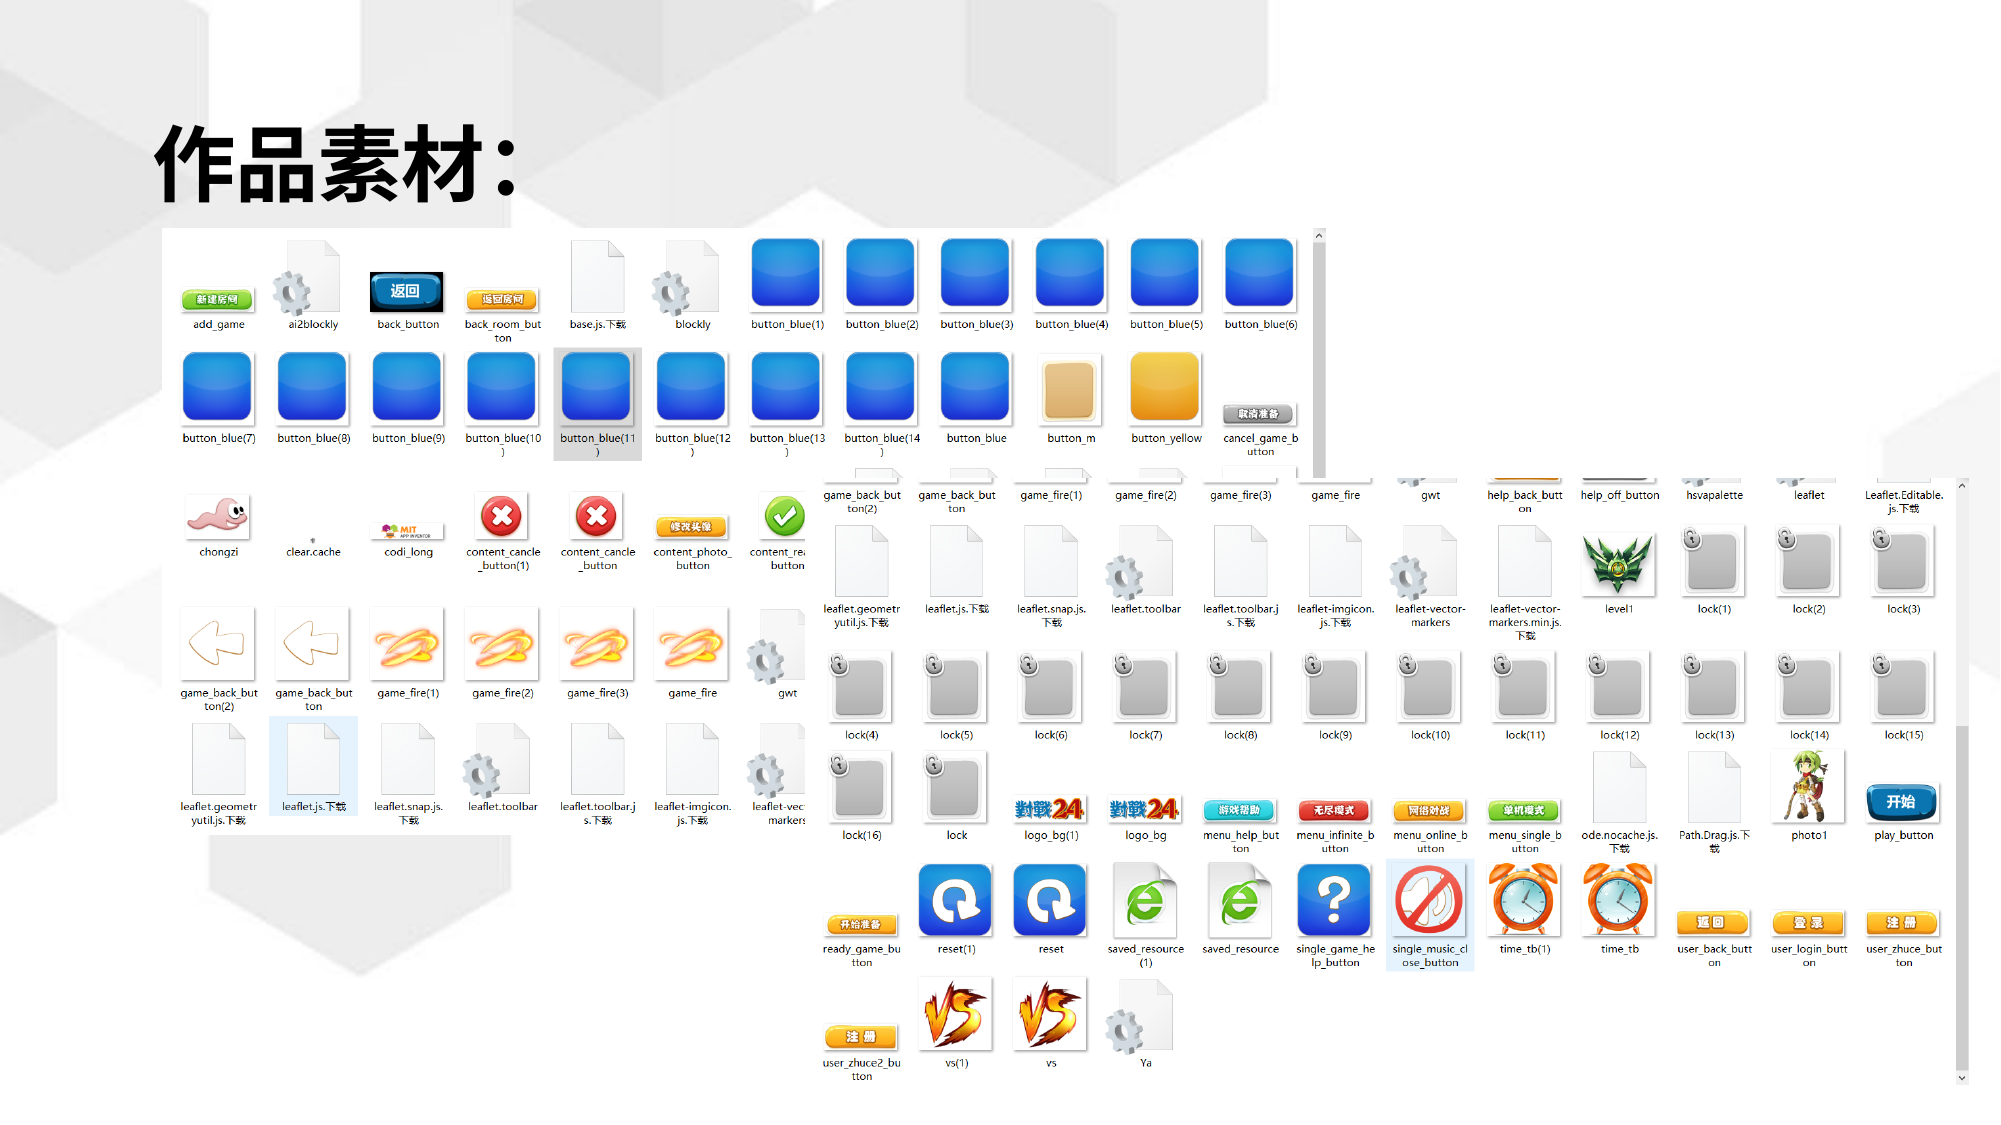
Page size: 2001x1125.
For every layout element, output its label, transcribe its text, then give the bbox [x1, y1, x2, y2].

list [162, 228, 1326, 835]
title 作品素材： [137, 59, 1863, 278]
picture [0, 0, 2001, 1125]
